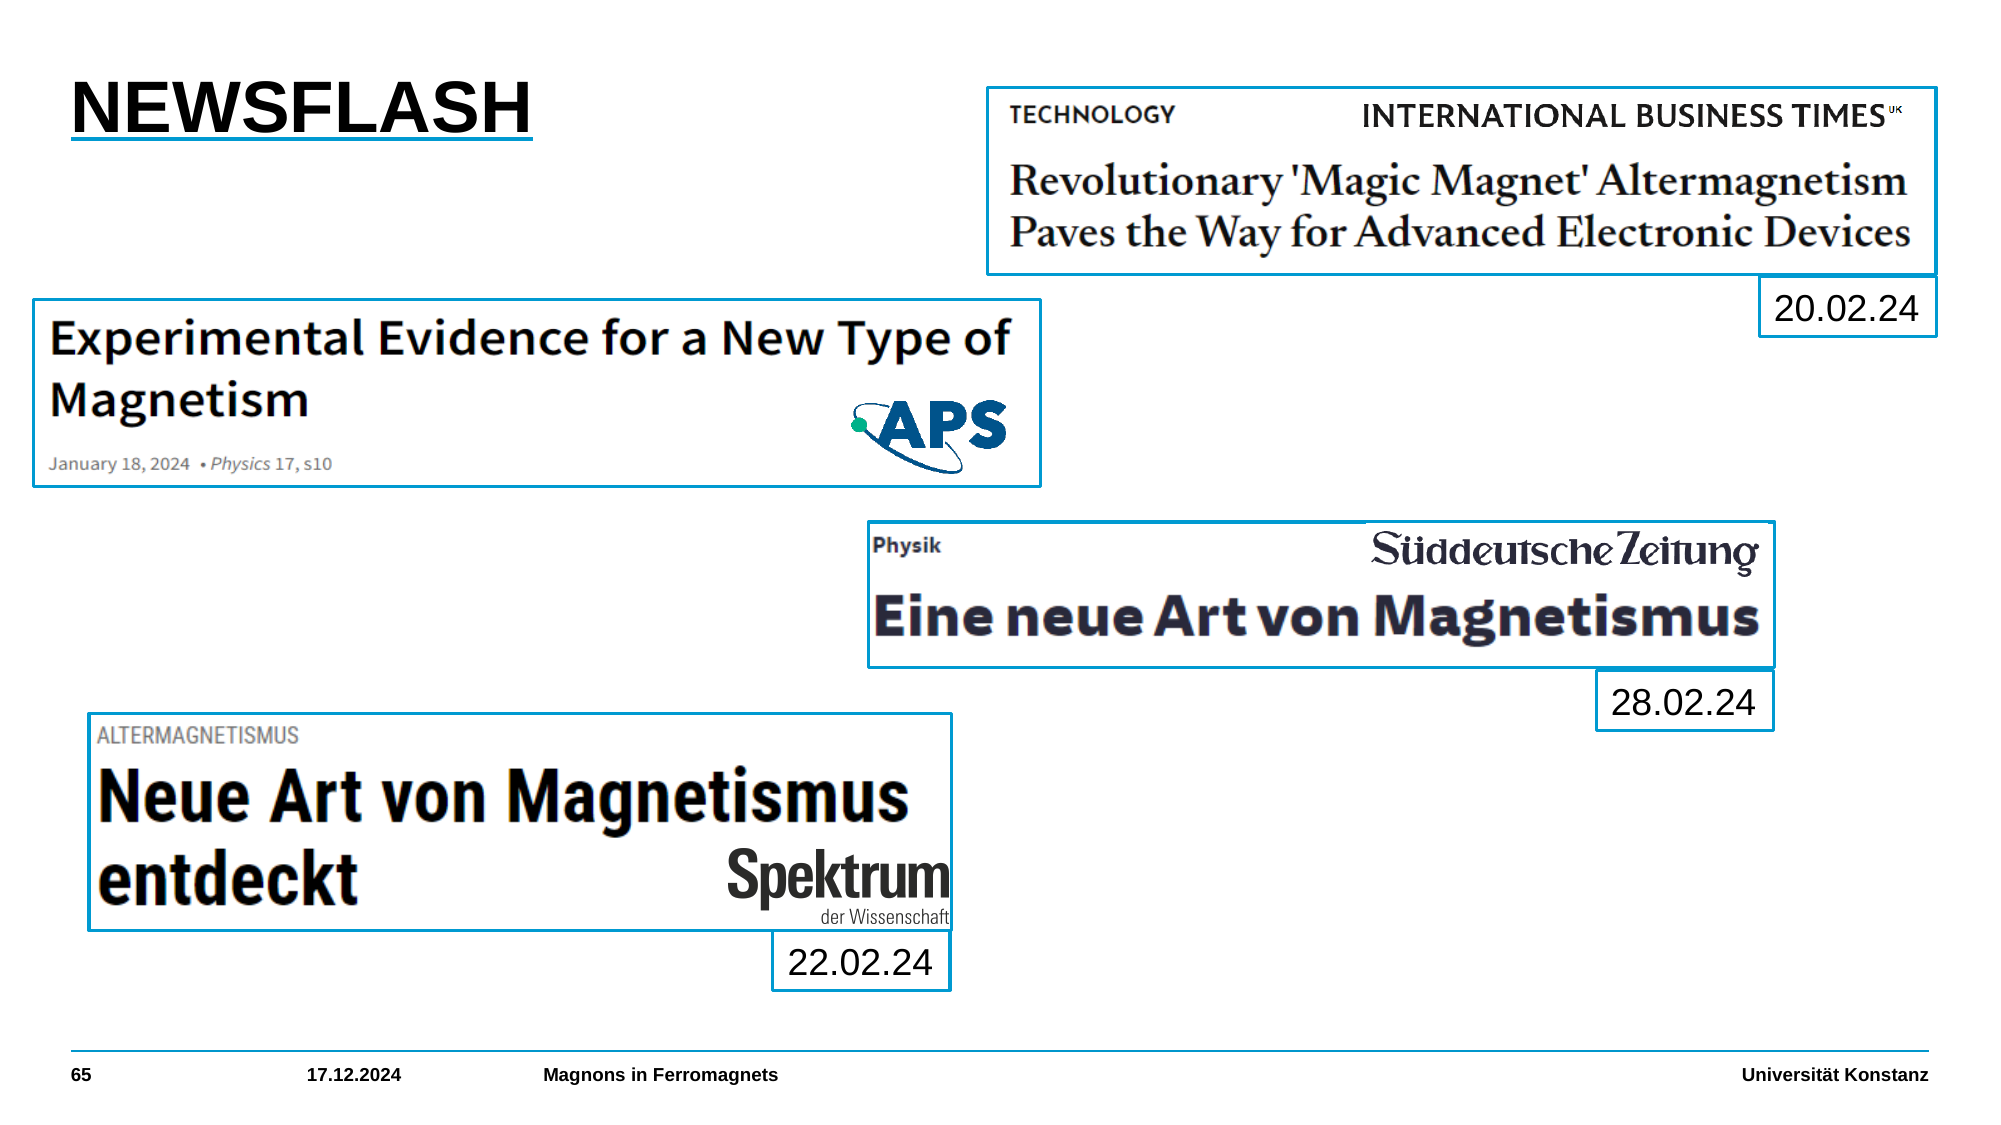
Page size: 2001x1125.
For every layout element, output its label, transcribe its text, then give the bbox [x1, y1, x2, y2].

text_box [34, 300, 1039, 486]
footer Magnons in Ferromagnets [543, 1058, 1489, 1094]
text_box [90, 714, 951, 930]
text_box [988, 88, 1935, 274]
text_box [869, 523, 1774, 666]
title NEWSFLASH [70, 66, 1457, 268]
slide_number 65 [70, 1058, 276, 1094]
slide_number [306, 1058, 512, 1094]
text_box 22.02.24 [772, 935, 951, 991]
text_box 28.02.24 [1596, 673, 1774, 731]
text_box 20.02.24 [1759, 276, 1937, 337]
